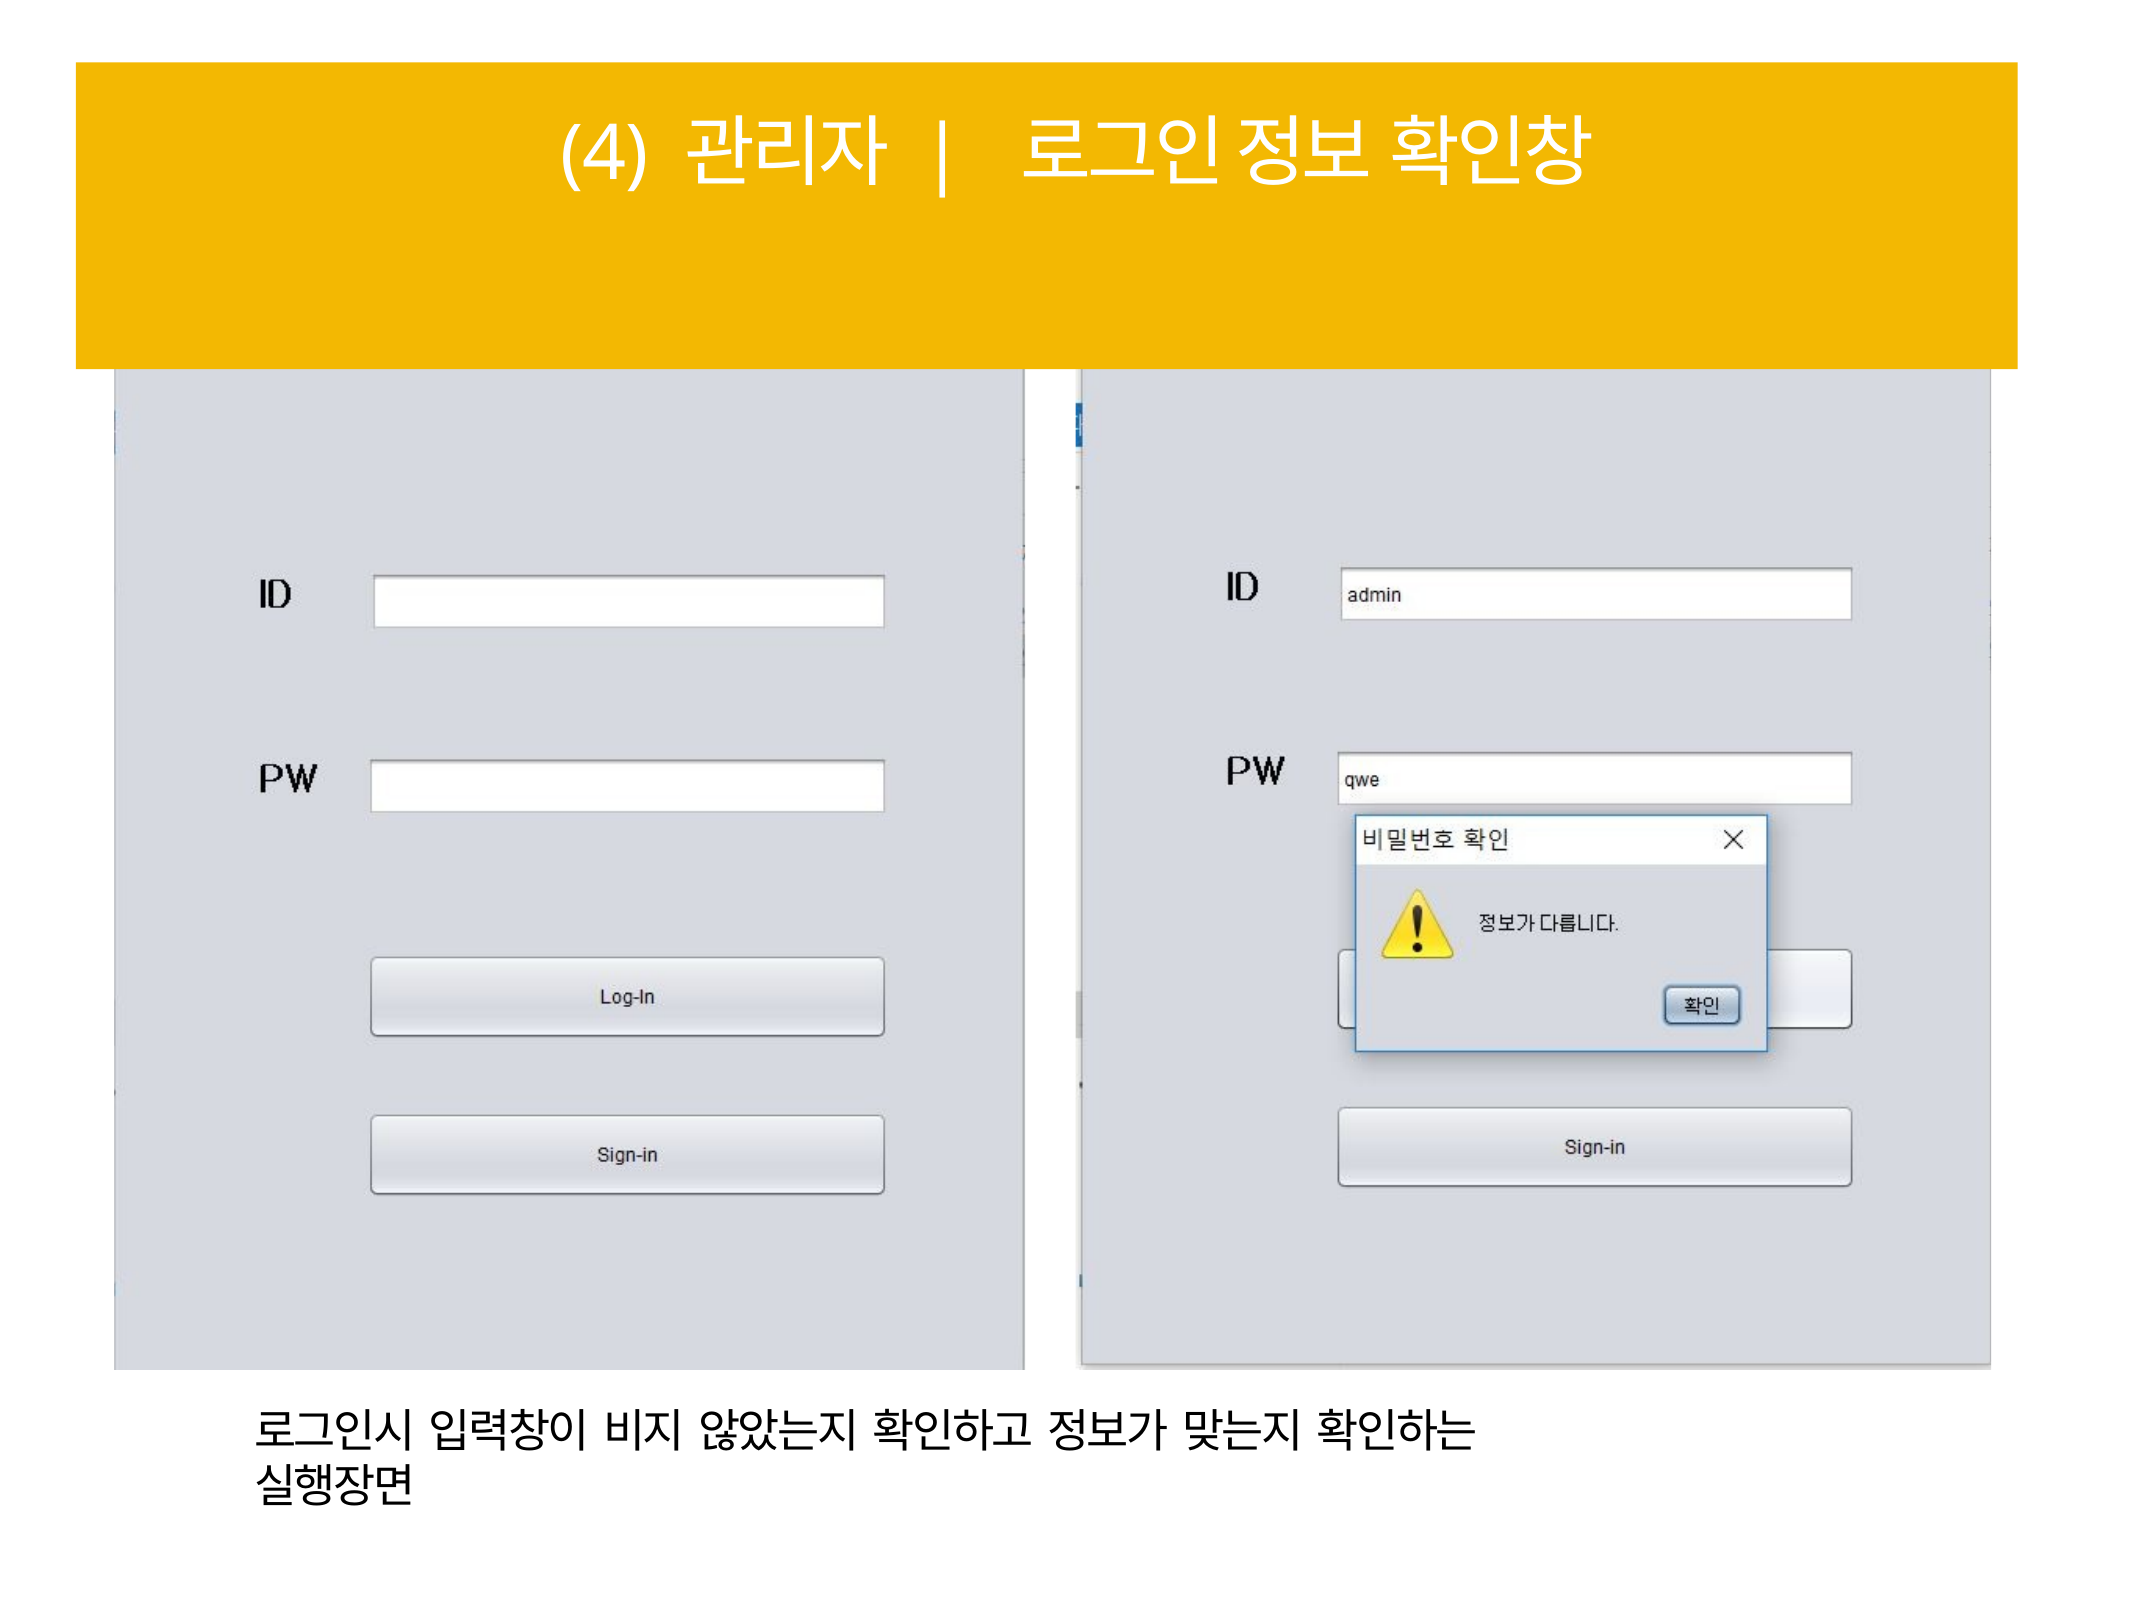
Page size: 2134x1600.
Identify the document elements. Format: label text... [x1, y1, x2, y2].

text_box [114, 370, 1026, 1370]
text_box [1075, 370, 1992, 1370]
title (4) 관리자 | 로그인 정보 확인창 [75, 62, 2018, 370]
text_box 로그인시 입력창이 비지 않았는지 확인하고 정보가 맞는지 확인하는 실행장면 [252, 1400, 1642, 1512]
